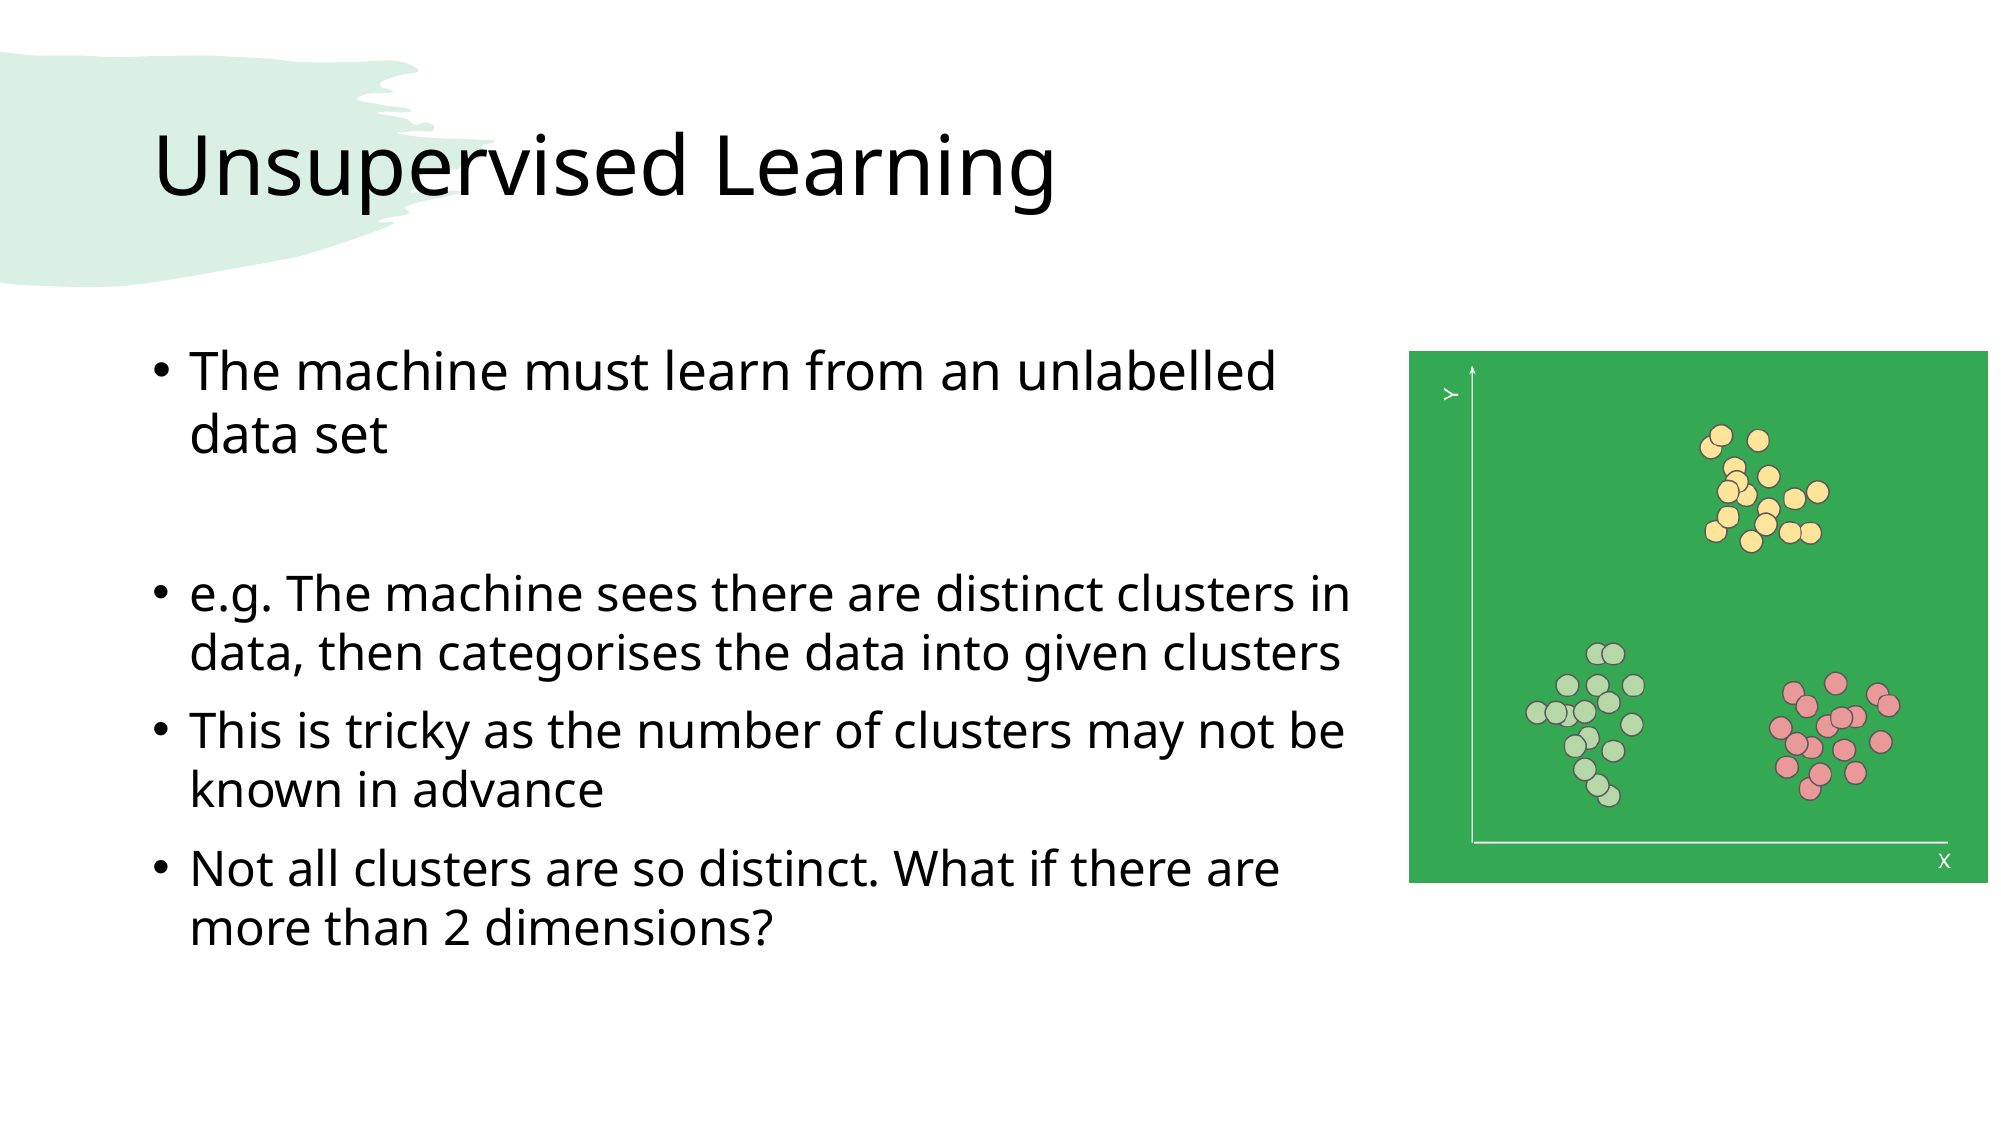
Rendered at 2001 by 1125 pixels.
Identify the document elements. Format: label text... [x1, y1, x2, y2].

list The machine must learn from an unlabelled data set e.g. The machine sees there are distinct clusters in data, then categorises the data into given clusters This is tricky as the number of clusters may not be known in advance Not all clusters are so distinct. What if there are more than 2 dimensions? [137, 329, 1393, 1013]
picture [1409, 351, 1988, 883]
title Unsupervised Learning [137, 59, 1863, 278]
